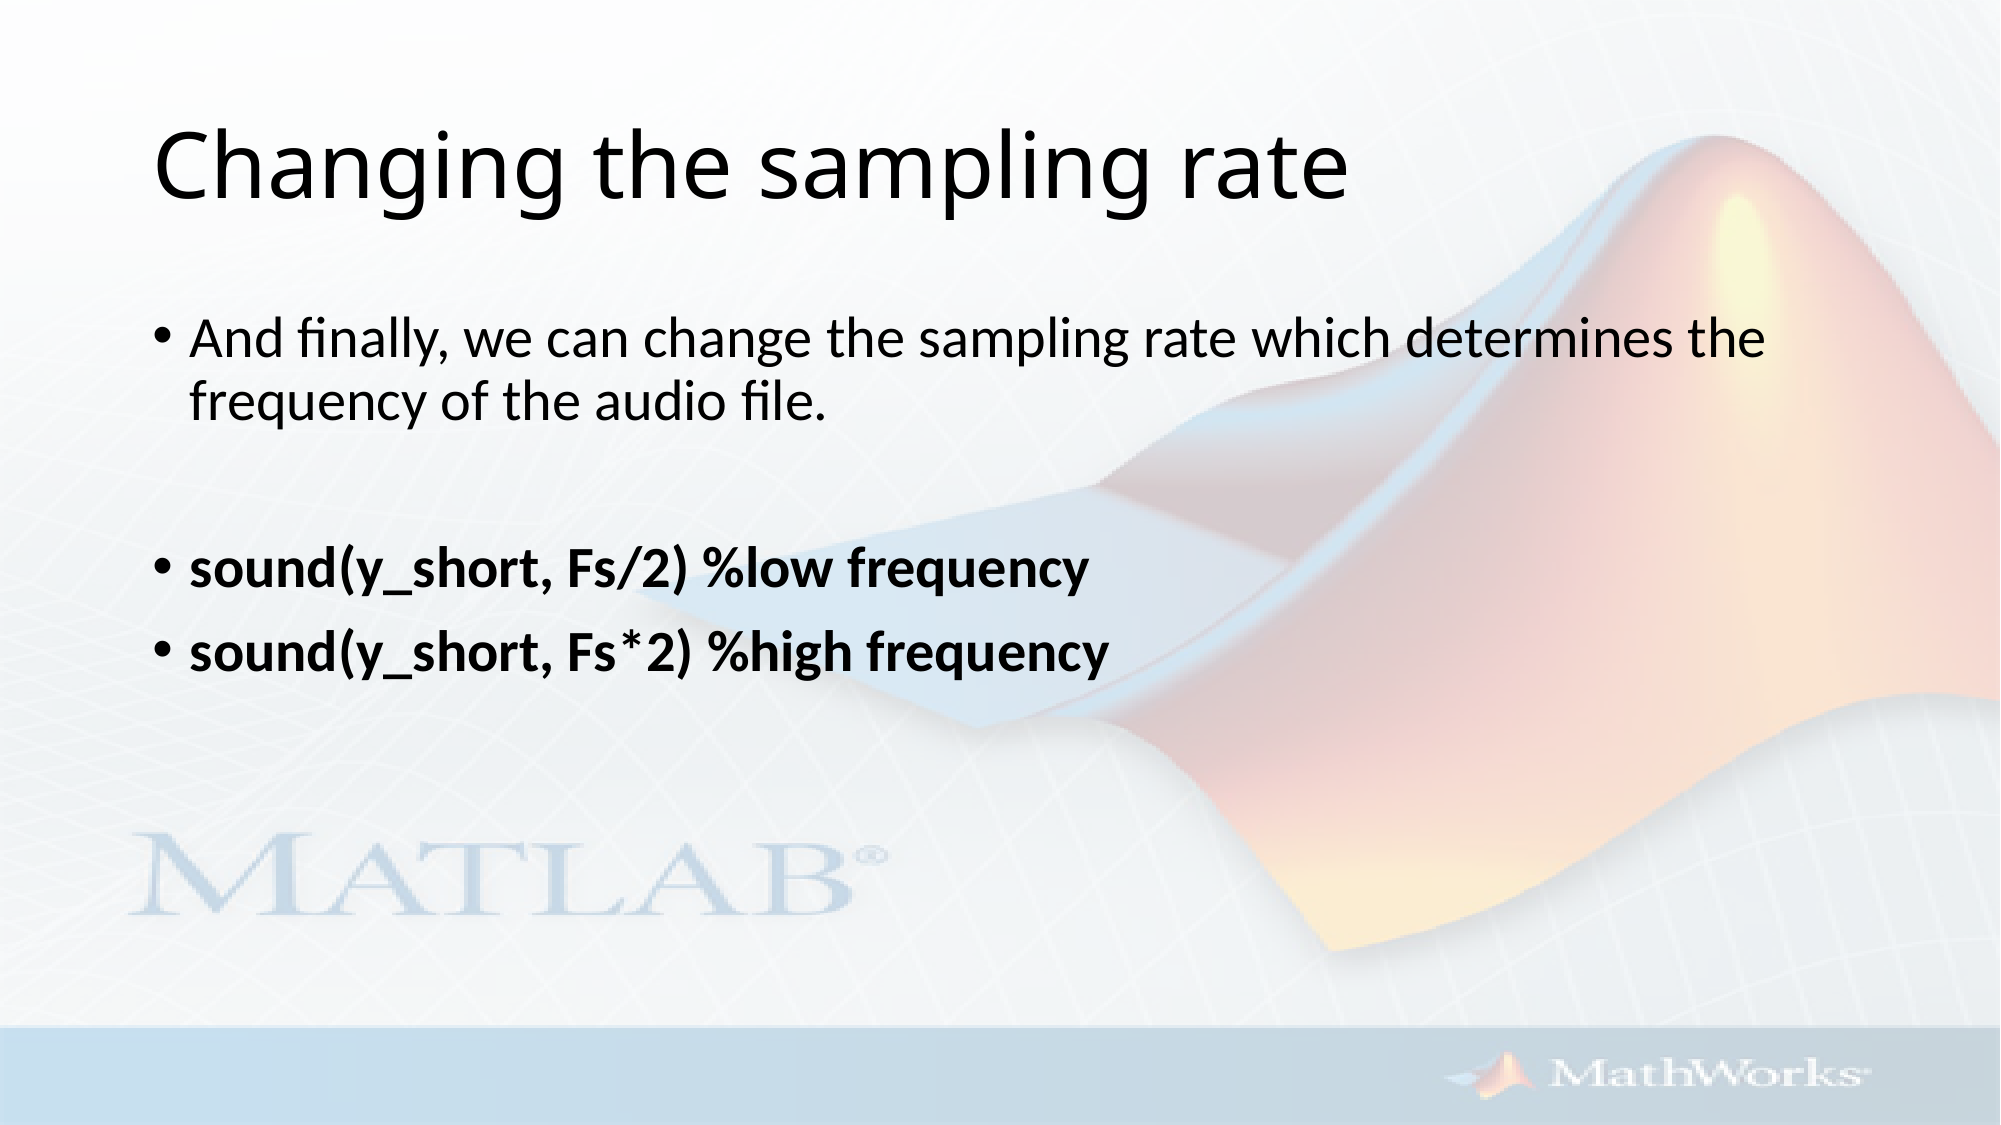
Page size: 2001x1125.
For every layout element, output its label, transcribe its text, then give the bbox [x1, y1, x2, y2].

list And finally, we can change the sampling rate which determines the frequency of the audio file. sound(y_short, Fs/2) %low frequency sound(y_short, Fs*2) %high frequency [137, 299, 1863, 1084]
title Changing the sampling rate [137, 59, 1863, 278]
